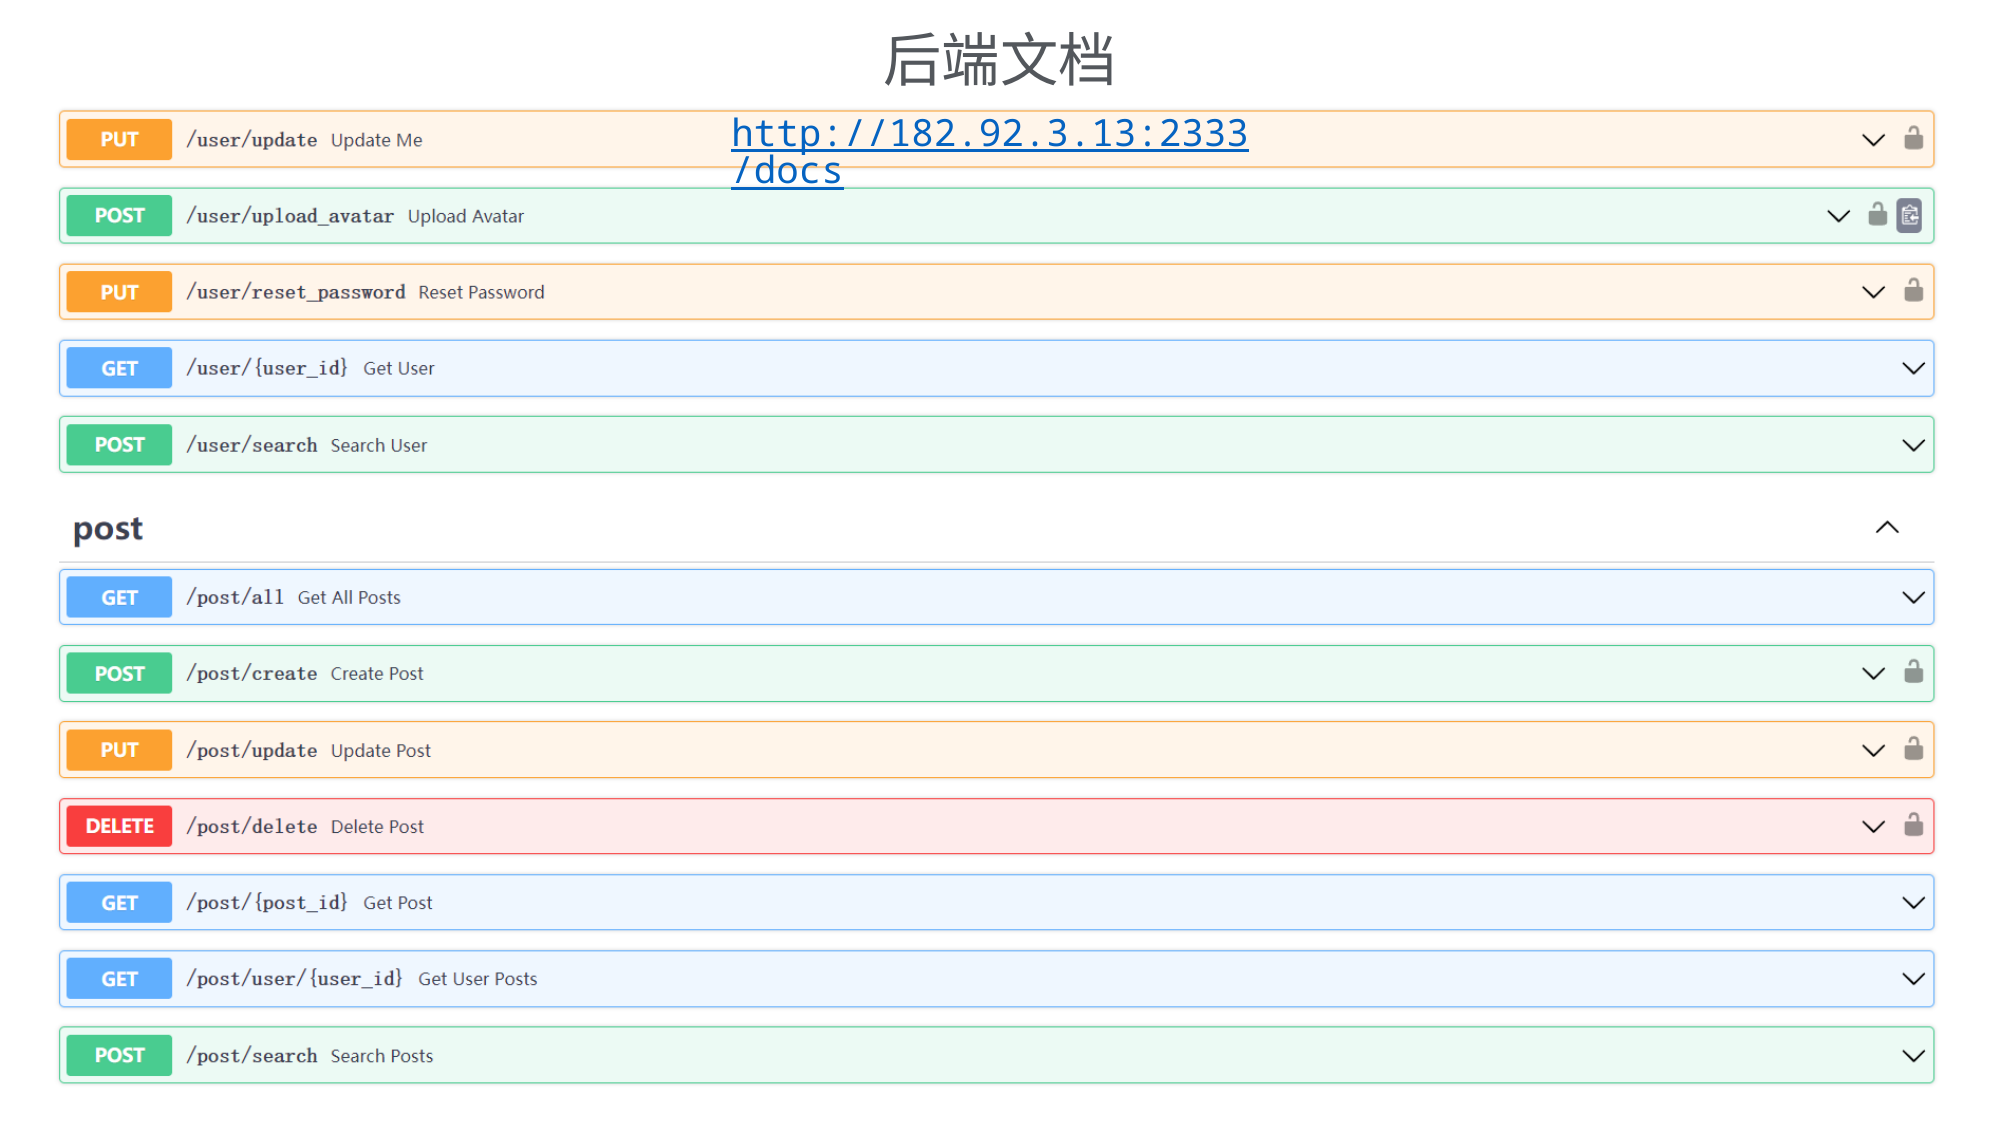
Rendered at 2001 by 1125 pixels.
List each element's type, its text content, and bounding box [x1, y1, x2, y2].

picture [0, 101, 2000, 1094]
text_box 后端文档 [736, 15, 1264, 100]
